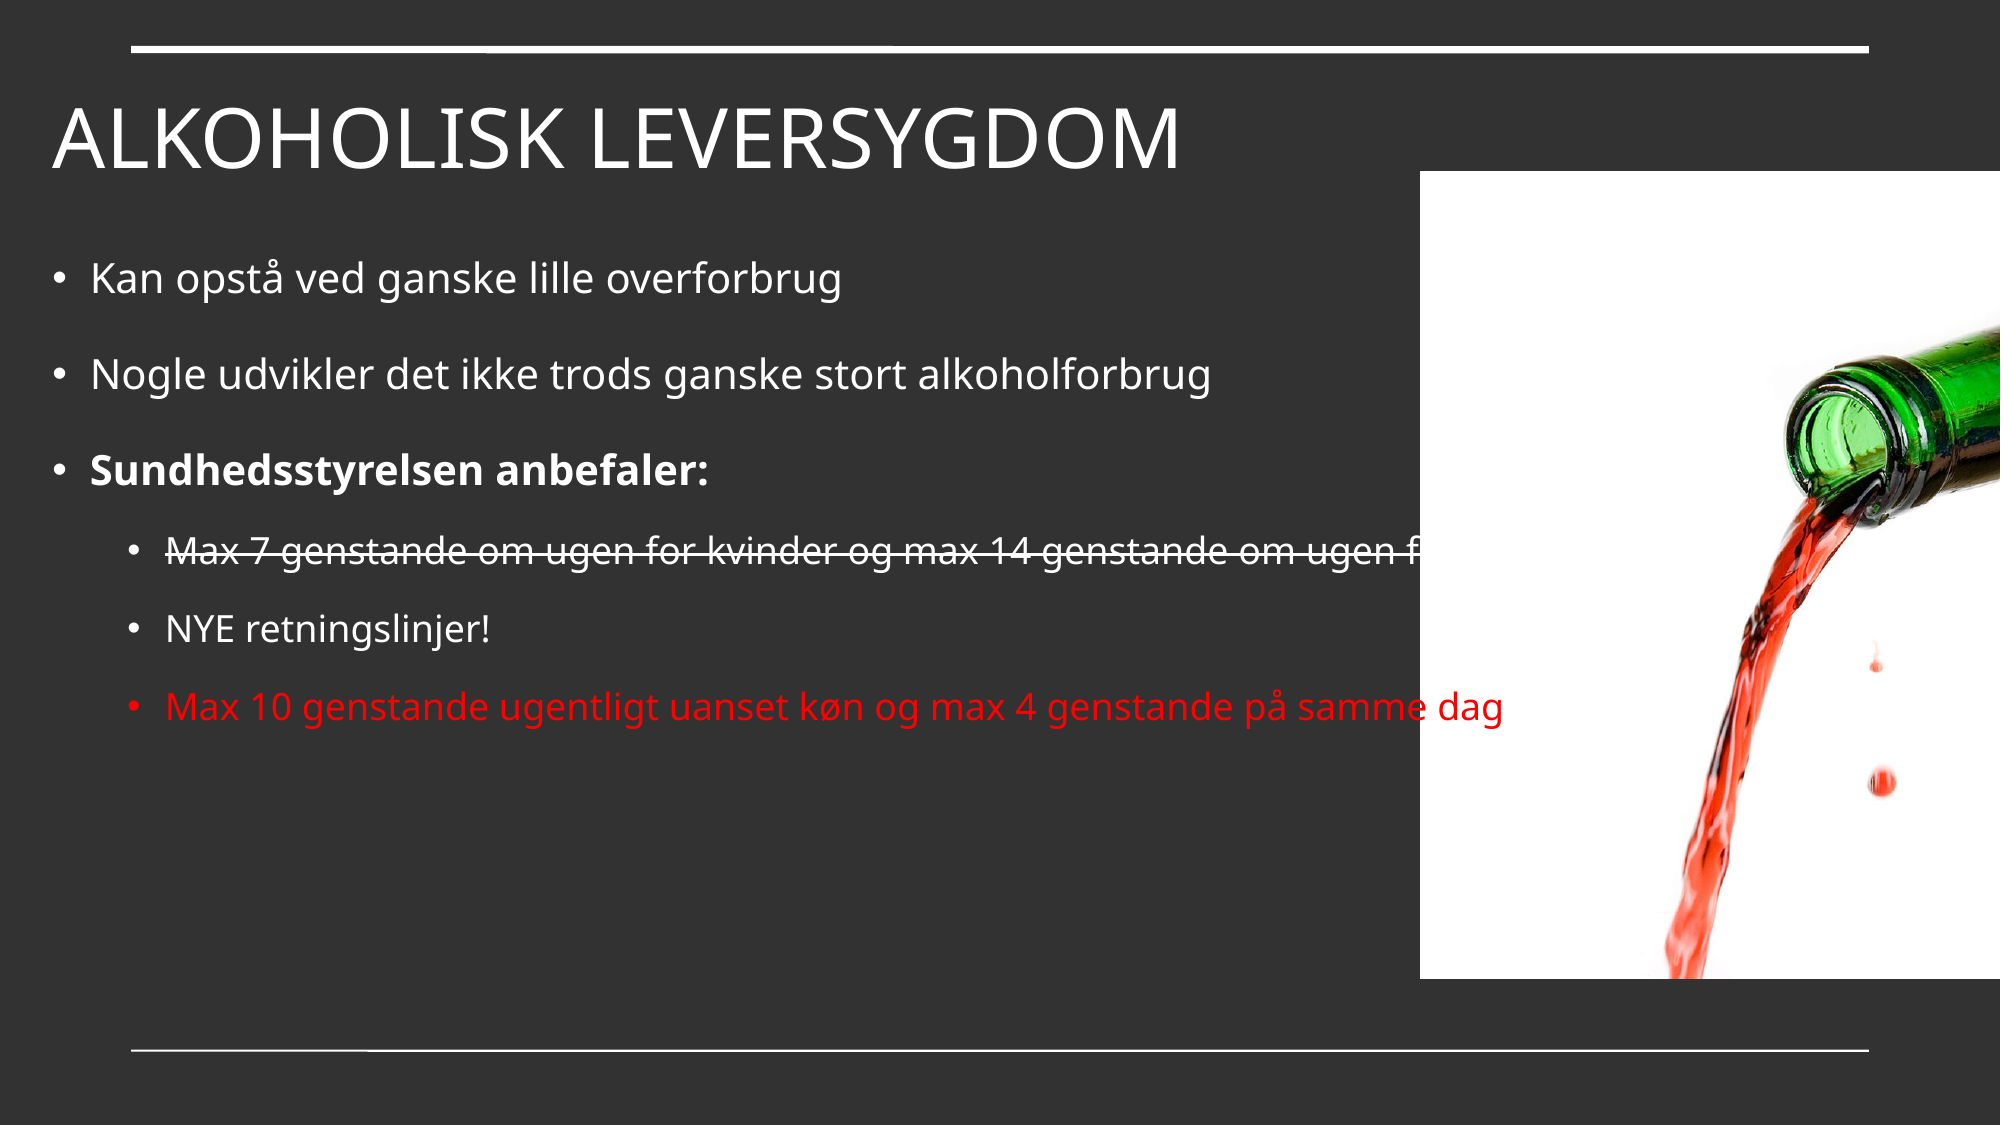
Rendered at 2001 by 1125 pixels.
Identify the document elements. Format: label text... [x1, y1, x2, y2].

picture [1420, 171, 2000, 979]
title Alkoholisk leversygdom [37, 77, 1792, 219]
list Kan opstå ved ganske lille overforbrug Nogle udvikler det ikke trods ganske stort alkoholforbrug Sundhedsstyrelsen anbefaler: Max 7 genstande om ugen for kvinder og max 14 genstande om ugen for mænd NYE retningslinjer! Max 10 genstande ugentligt uanset køn og max 4 genstande på samme dag [37, 219, 1420, 906]
